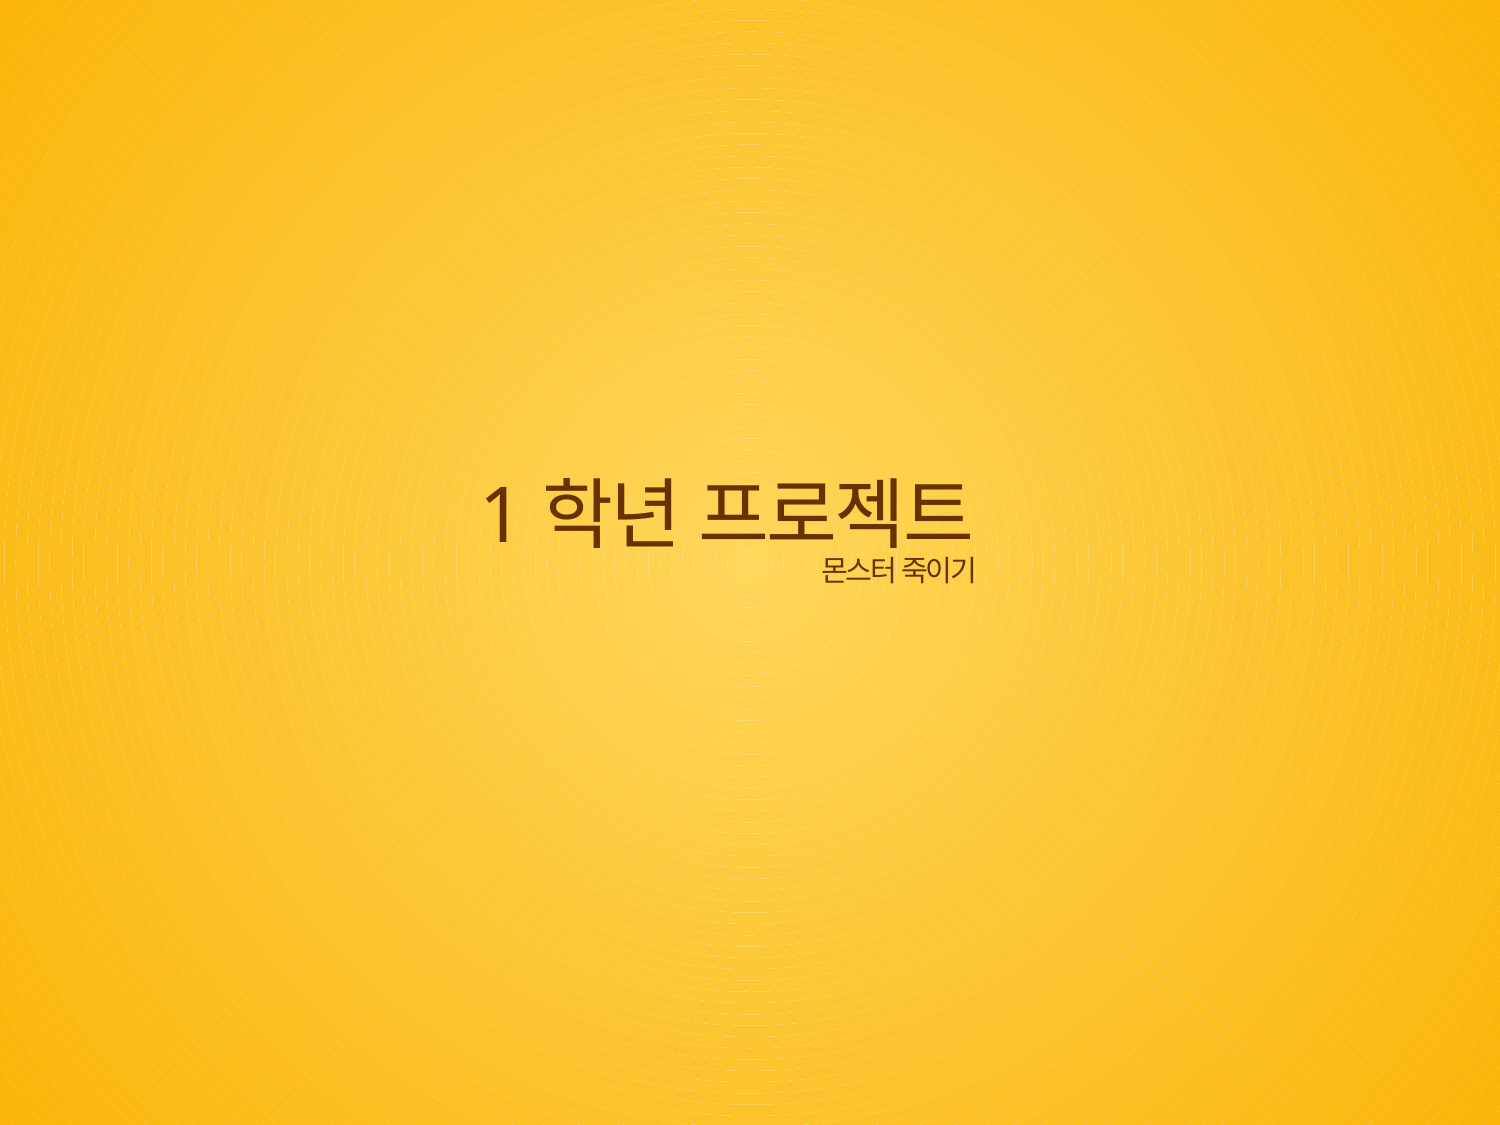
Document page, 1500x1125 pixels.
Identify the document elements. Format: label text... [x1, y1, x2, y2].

text_box 몬스터 죽이기 [771, 526, 1028, 595]
text_box 1학년 프로젝트 [403, 411, 1051, 565]
